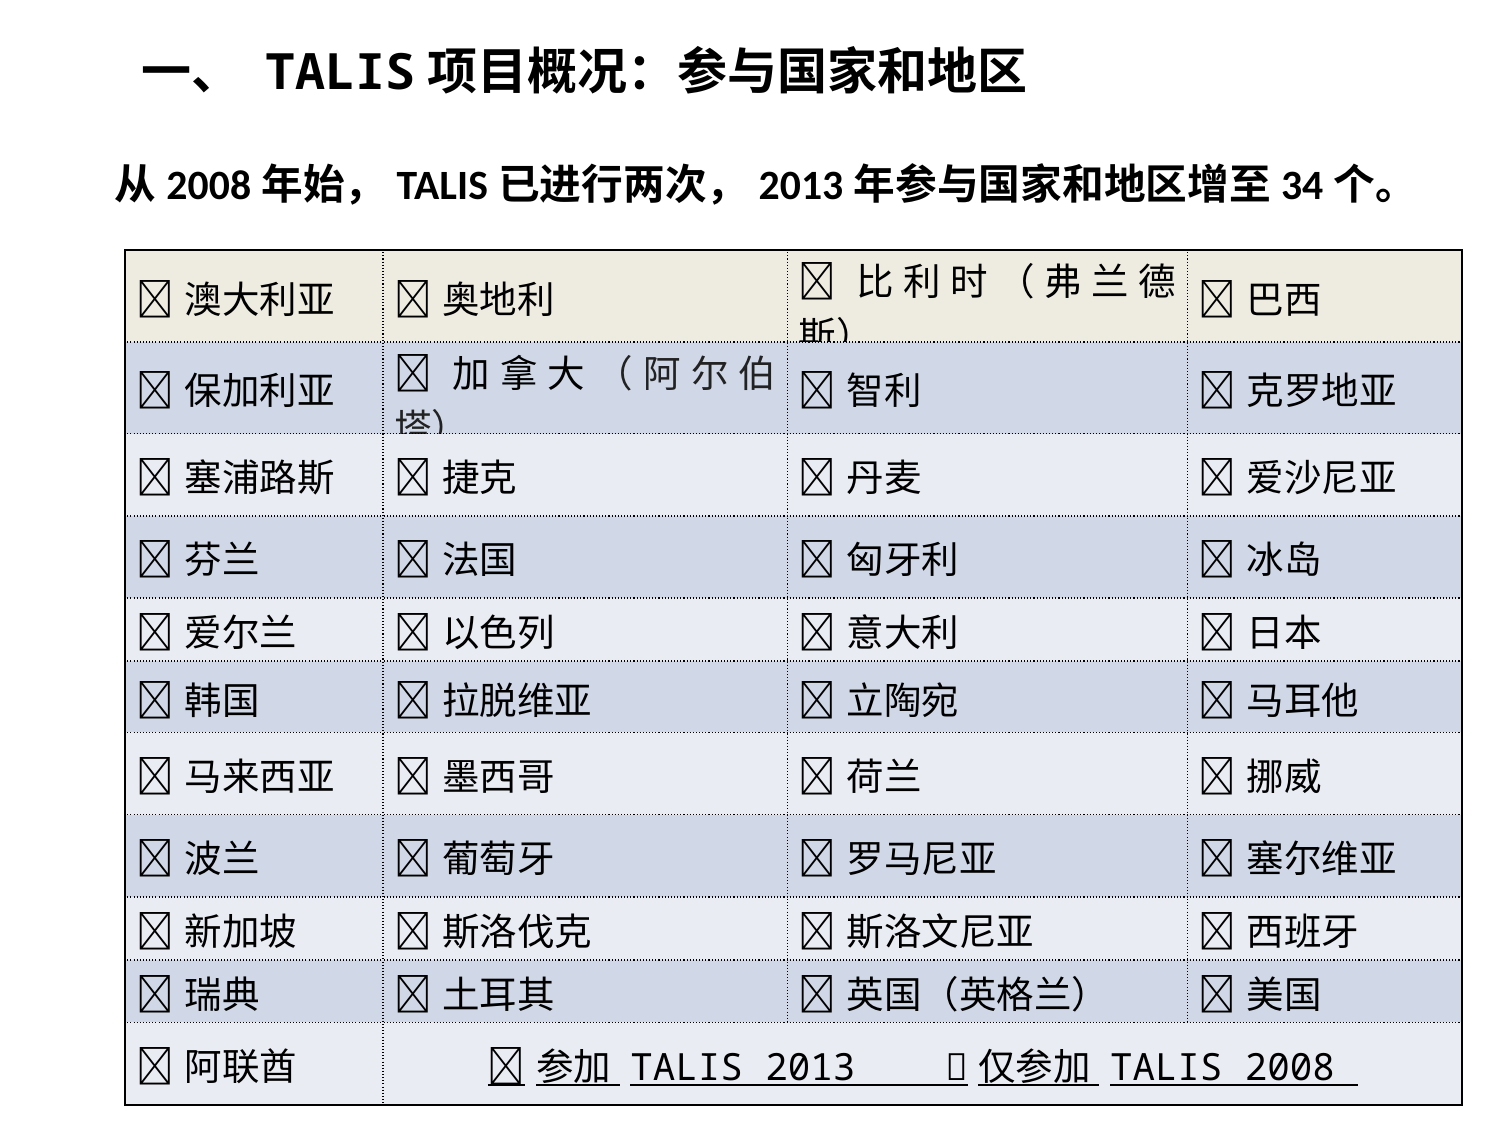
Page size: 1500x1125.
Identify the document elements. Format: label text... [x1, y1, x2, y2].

text_box 一、 TALIS项目概况：参与国家和地区 [127, 31, 1113, 107]
table_cell 意大利 [787, 598, 1187, 661]
table_cell 克罗地亚 [1187, 342, 1461, 434]
table_cell 瑞典 [126, 960, 383, 1022]
table_cell 斯洛文尼亚 [787, 897, 1187, 960]
table_header 奥地利 [383, 251, 787, 342]
table_cell 丹麦 [787, 434, 1187, 516]
table_cell 美国 [1187, 960, 1461, 1022]
table_cell 英国（英格兰） [787, 960, 1187, 1022]
table_cell 塞浦路斯 [126, 434, 383, 516]
table_cell 法国 [383, 516, 787, 598]
table_cell 塞尔维亚 [1187, 815, 1461, 897]
table_cell 马耳他 [1187, 661, 1461, 732]
table_cell 葡萄牙 [383, 815, 787, 897]
table_cell 墨西哥 [383, 732, 787, 815]
table_cell 日本 [1187, 598, 1461, 661]
table_cell 马来西亚 [126, 732, 383, 815]
table_cell 斯洛伐克 [383, 897, 787, 960]
table_cell 冰岛 [1187, 516, 1461, 598]
table_cell 土耳其 [383, 960, 787, 1022]
table_cell 以色列 [383, 598, 787, 661]
table_cell 参加 TALIS 2013 仅参加 TALIS 2008 [383, 1022, 1461, 1104]
table_cell 爱沙尼亚 [1187, 434, 1461, 516]
table_cell 智利 [787, 342, 1187, 434]
table_cell 芬兰 [126, 516, 383, 598]
table_cell 保加利亚 [126, 342, 383, 434]
table_cell 西班牙 [1187, 897, 1461, 960]
table_cell 挪威 [1187, 732, 1461, 815]
table_cell 荷兰 [787, 732, 1187, 815]
table_cell 加拿大（阿尔伯塔） [383, 342, 787, 434]
table_cell 韩国 [126, 661, 383, 732]
table_cell 匈牙利 [787, 516, 1187, 598]
table_header 比利时（弗兰德斯） [787, 251, 1187, 342]
table_cell 拉脱维亚 [383, 661, 787, 732]
table_cell 新加坡 [126, 897, 383, 960]
table_cell 立陶宛 [787, 661, 1187, 732]
table_cell 罗马尼亚 [787, 815, 1187, 897]
text_box 从2008年始，TALIS已进行两次，2013年参与国家和地区增至34个。 [99, 149, 1500, 215]
table_cell 爱尔兰 [126, 598, 383, 661]
table_header 澳大利亚 [126, 251, 383, 342]
table_header 巴西 [1187, 251, 1461, 342]
table_cell 波兰 [126, 815, 383, 897]
table_cell 阿联酋 [126, 1022, 383, 1104]
table_cell 捷克 [383, 434, 787, 516]
